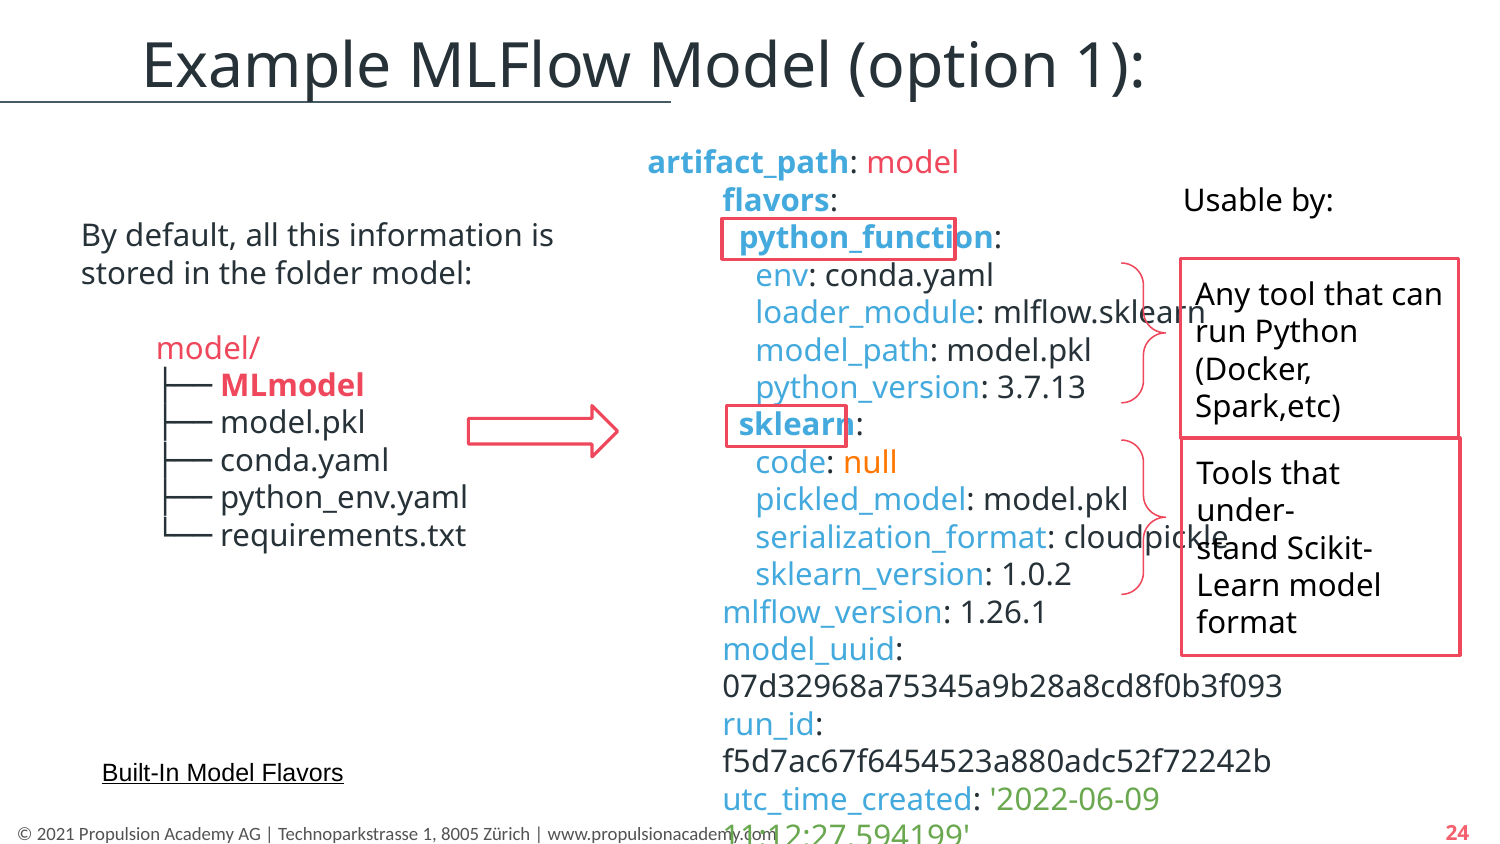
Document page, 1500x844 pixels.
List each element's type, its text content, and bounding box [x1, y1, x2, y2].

text_box [468, 405, 618, 457]
text_box Usable by: [1167, 165, 1401, 233]
text_box [721, 218, 955, 260]
title Example MLFlow Model (option 1): [126, 0, 1473, 116]
text_box Built-In Model Flavors [86, 741, 366, 802]
text_box [726, 405, 847, 447]
text_box Tools that under- stand Scikit-Learn model format [1181, 438, 1460, 656]
text_box Any tool that can run Python (Docker, Spark,etc) [1180, 258, 1459, 439]
text_box artifact_path: model flavors: python_function: env: conda.yaml loader_module: mlflow.sklearn model_path: model.pkl python_version: 3.7.13 sklearn: code: null pickled_model: model.pkl serialization_format: cloudpickle sklearn_version: 1.0.2 mlflow_version: 1.26.1 model_uuid: 07d32968a75345a9b28a8cd8f0b3f093 run_id: f5d7ac67f6454523a880adc52f72242b utc_time_created: '2022-06-09 11:12:27.594199' [632, 127, 1390, 844]
text_box By default, all this information is stored in the folder model: model/ ├── MLmodel ├── model.pkl ├── conda.yaml ├── python_env.yaml └── requirements.txt [65, 163, 632, 568]
text_box [1121, 440, 1166, 595]
text_box [1121, 262, 1166, 403]
